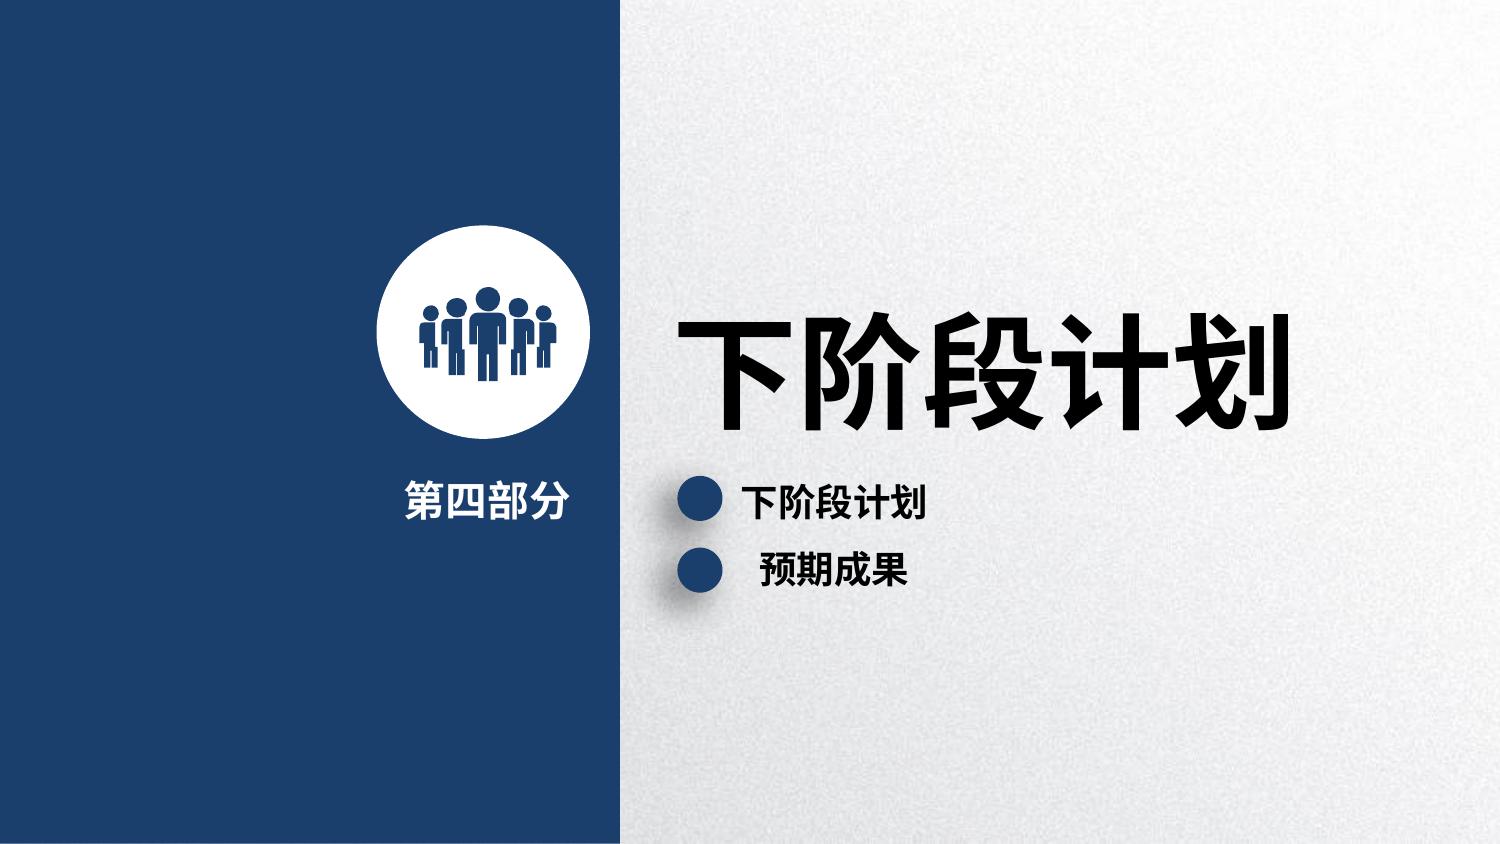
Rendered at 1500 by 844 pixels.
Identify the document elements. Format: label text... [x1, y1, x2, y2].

text_box [675, 473, 725, 524]
text_box 下阶段计划 [725, 471, 943, 532]
text_box [675, 545, 725, 595]
text_box [0, 0, 622, 844]
picture [622, 0, 1500, 844]
text_box 第四部分 [403, 475, 585, 526]
text_box 预期成果 [744, 538, 925, 599]
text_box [376, 225, 591, 440]
text_box 下阶段计划 [657, 287, 1313, 452]
